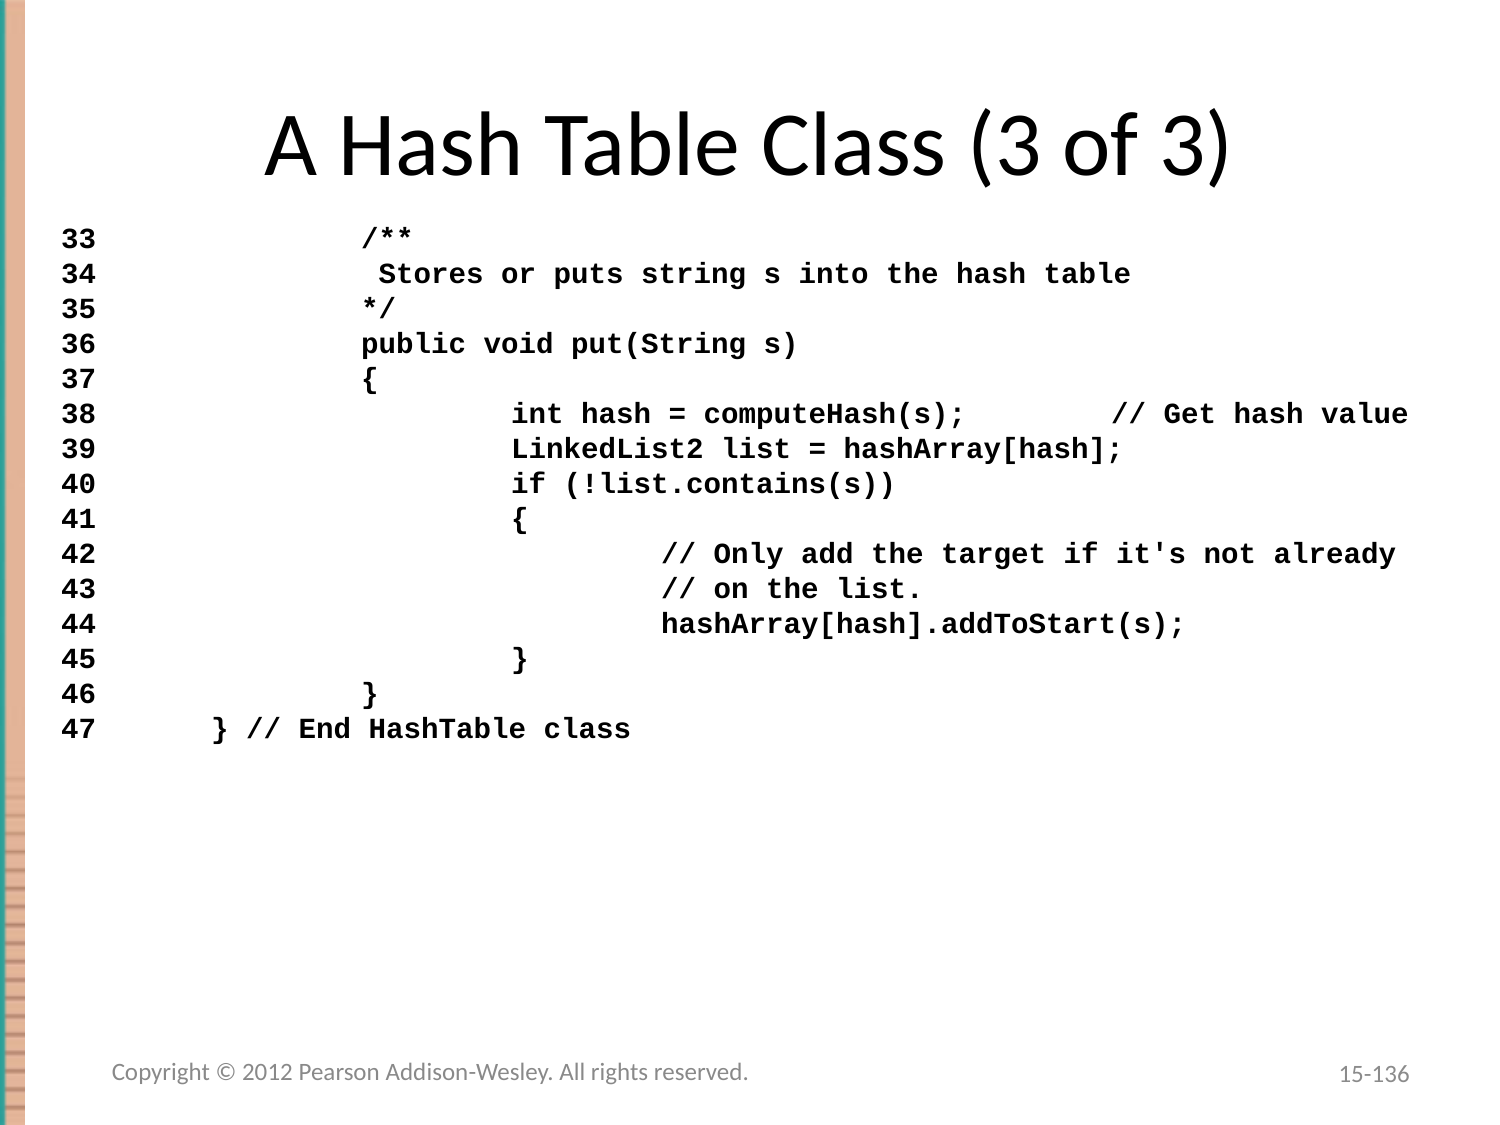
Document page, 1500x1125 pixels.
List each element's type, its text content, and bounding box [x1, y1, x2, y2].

slide_number 15-136 [1074, 1042, 1425, 1103]
text_box 33 /** 34 Stores or puts string s into the hash table 35 */ 36 public void put(String s) 37 { 38 int hash = computeHash(s); // Get hash value 39 LinkedList2 list = hashArray[hash]; 40 if (!list.contains(s)) 41 { 42 // Only add the target if it's not already 43 // on the list. 44 hashArray[hash].addToStart(s); 45 } 46 } 47 } // End HashTable class [46, 212, 1424, 787]
footer Copyright © 2012 Pearson Addison-Wesley. All rights reserved. [75, 1040, 788, 1100]
title A Hash Table Class (3 of 3) [74, 44, 1426, 233]
picture [0, 0, 25, 1125]
